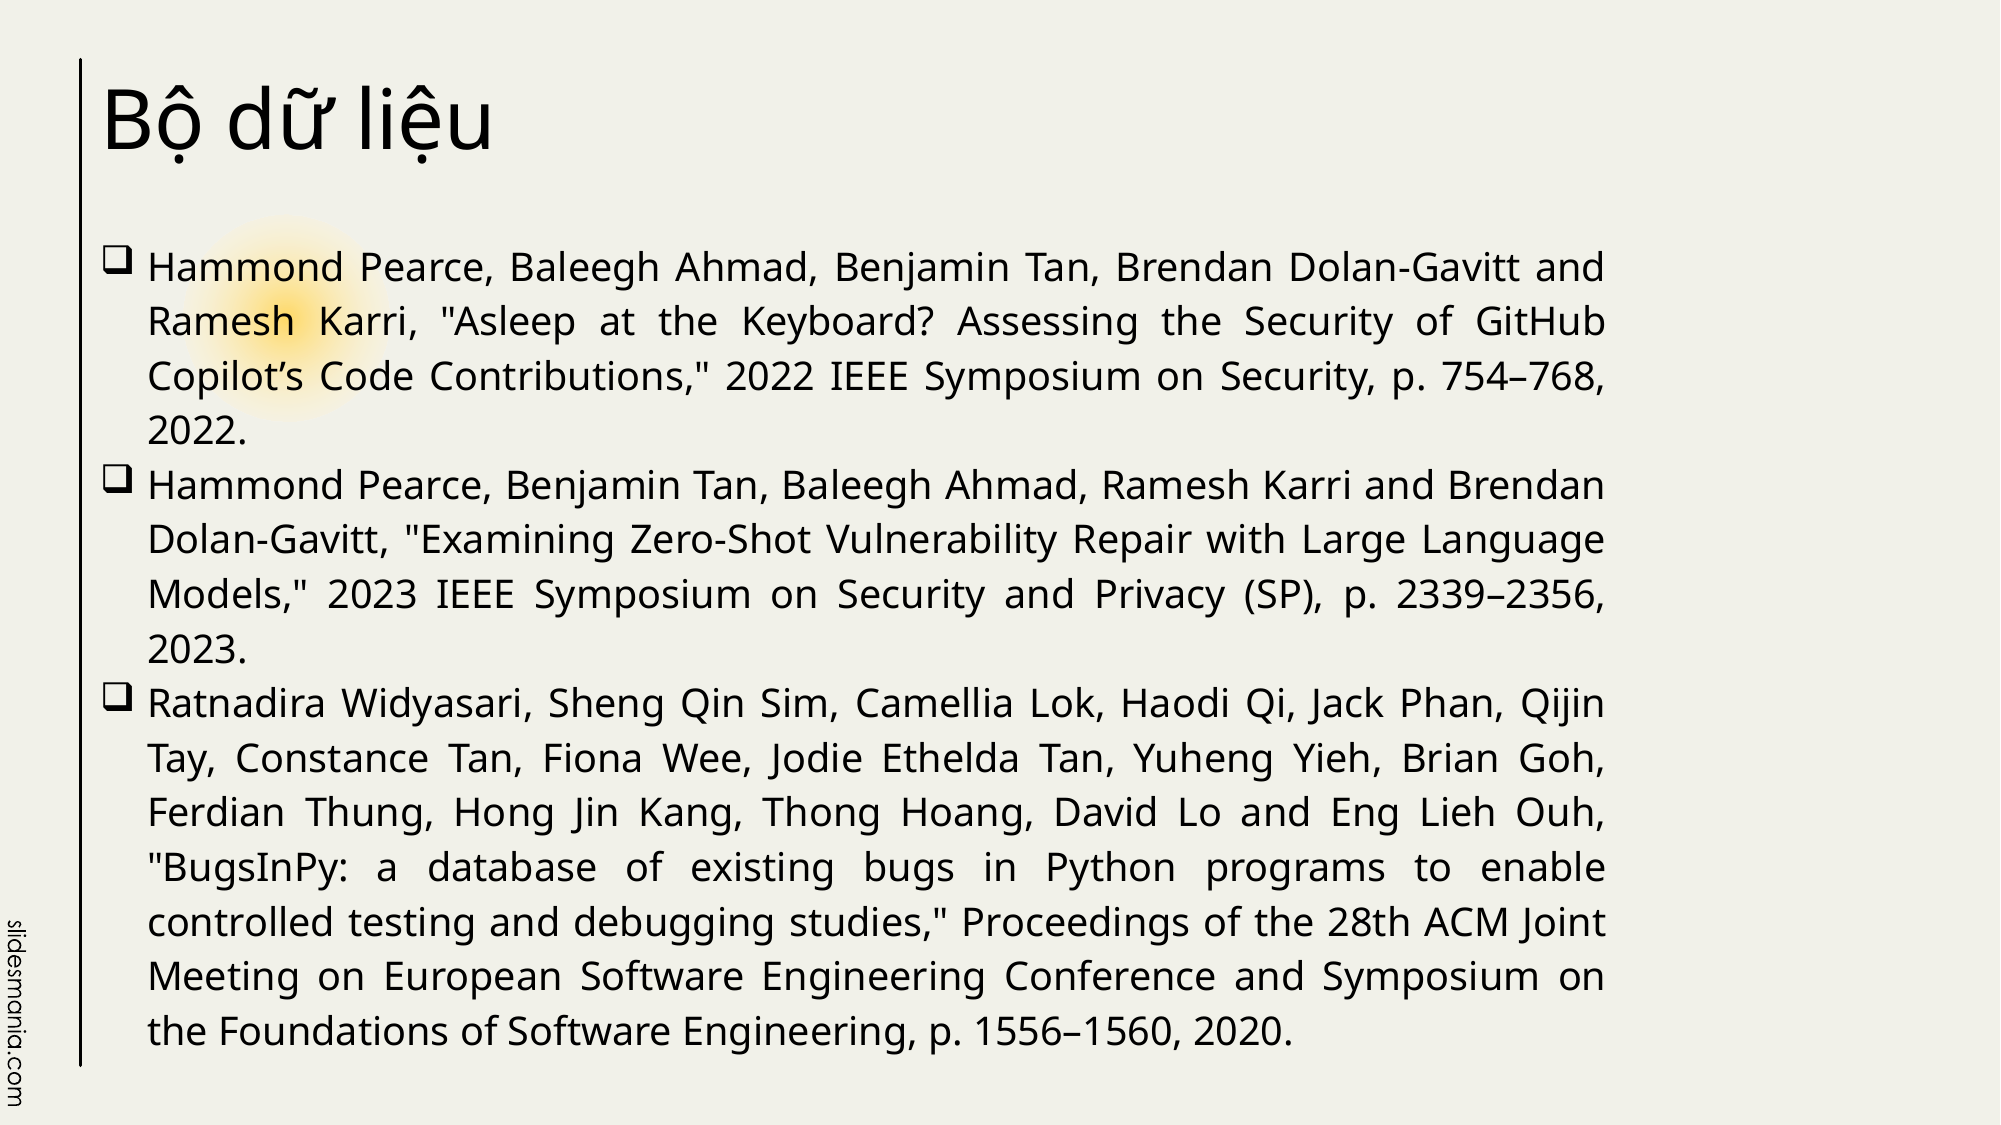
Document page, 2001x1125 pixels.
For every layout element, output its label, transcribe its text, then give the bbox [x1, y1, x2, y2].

list Hammond Pearce, Baleegh Ahmad, Benjamin Tan, Brendan Dolan-Gavitt and Ramesh Karri, "Asleep at the Keyboard? Assessing the Security of GitHub Copilot’s Code Contributions," 2022 IEEE Symposium on Security, p. 754–768, 2022. Hammond Pearce, Benjamin Tan, Baleegh Ahmad, Ramesh Karri and Brendan Dolan-Gavitt, "Examining Zero-Shot Vulnerability Repair with Large Language Models," 2023 IEEE Symposium on Security and Privacy (SP), p. 2339–2356, 2023. Ratnadira Widyasari, Sheng Qin Sim, Camellia Lok, Haodi Qi, Jack Phan, Qijin Tay, Constance Tan, Fiona Wee, Jodie Ethelda Tan, Yuheng Yieh, Brian Goh, Ferdian Thung, Hong Jin Kang, Thong Hoang, David Lo and Eng Lieh Ouh, "BugsInPy: a database of existing bugs in Python programs to enable controlled testing and debugging studies," Proceedings of the 28th ACM Joint Meeting on European Software Engineering Conference and Symposium on the Foundations of Software Engineering, p. 1556–1560, 2020. [80, 214, 1629, 779]
title Bộ dữ liệu [80, 53, 1589, 179]
